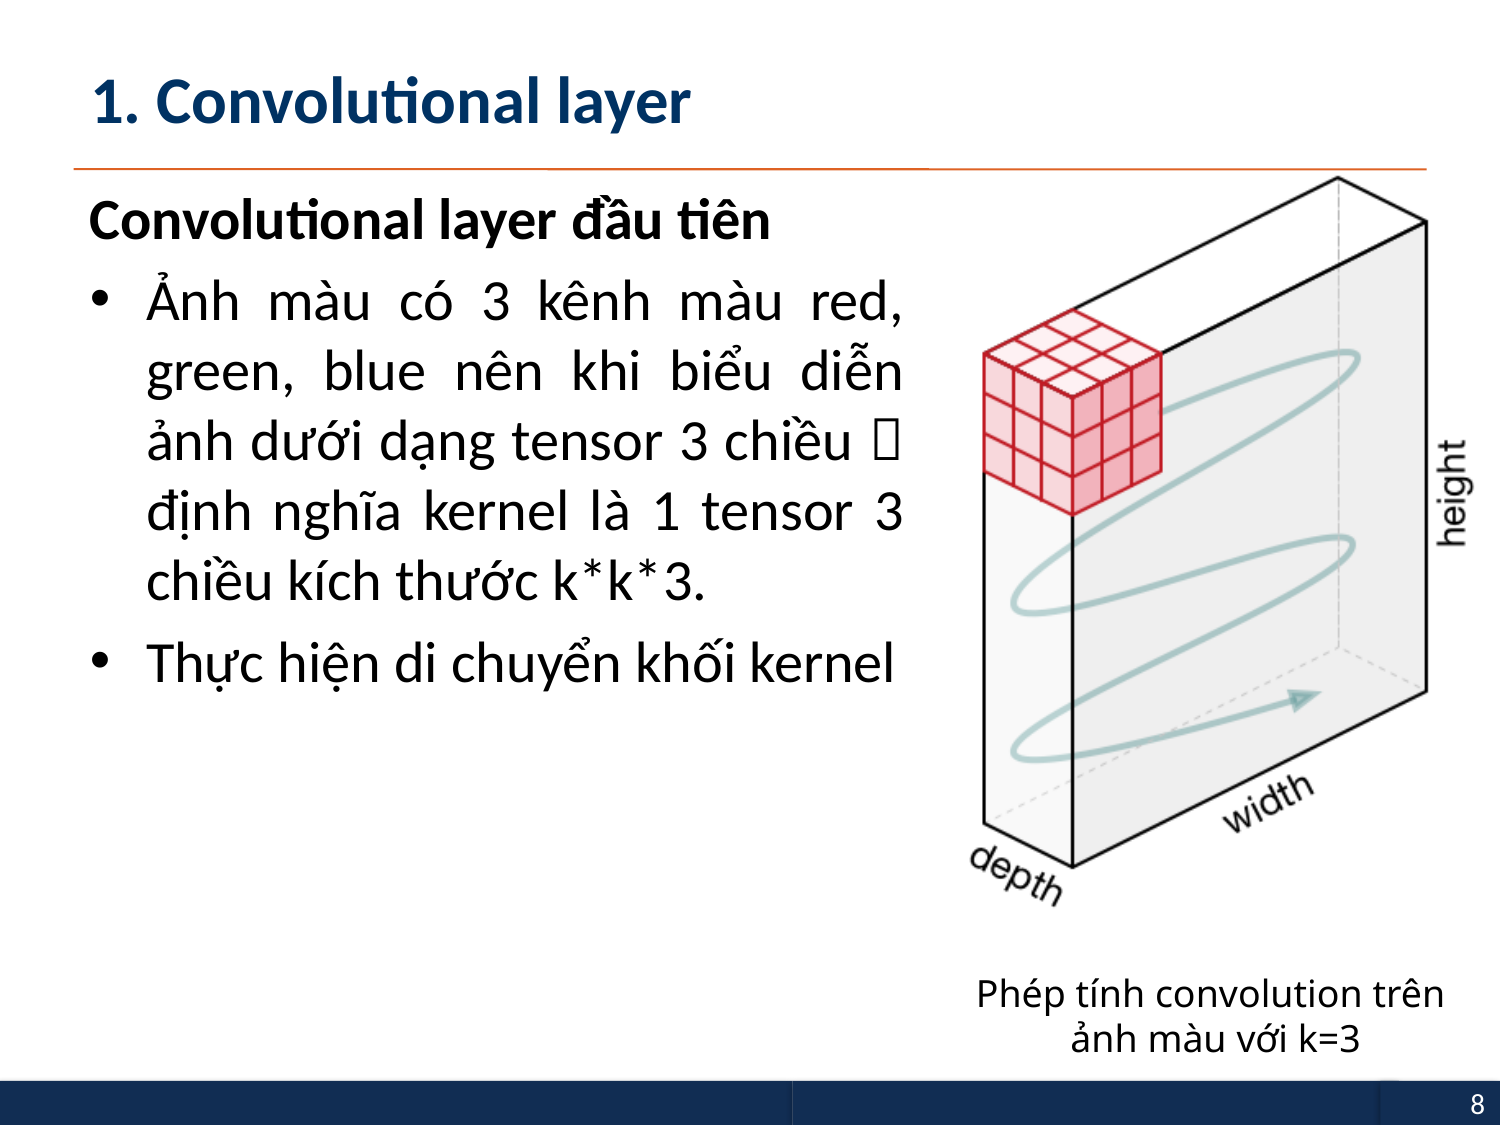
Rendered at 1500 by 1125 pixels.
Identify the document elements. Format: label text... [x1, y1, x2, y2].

picture [949, 173, 1482, 927]
text_box Phép tính convolution trên ảnh màu với k=3 [961, 962, 1471, 1068]
list Convolutional layer đầu tiên Ảnh màu có 3 kênh màu red, green, blue nên khi biểu diễn ảnh dưới dạng tensor 3 chiều  định nghĩa kernel là 1 tensor 3 chiều kích thước k*k*3. Thực hiện di chuyển khối kernel [75, 173, 920, 1044]
title 1. Convolutional layer [75, 0, 1427, 145]
